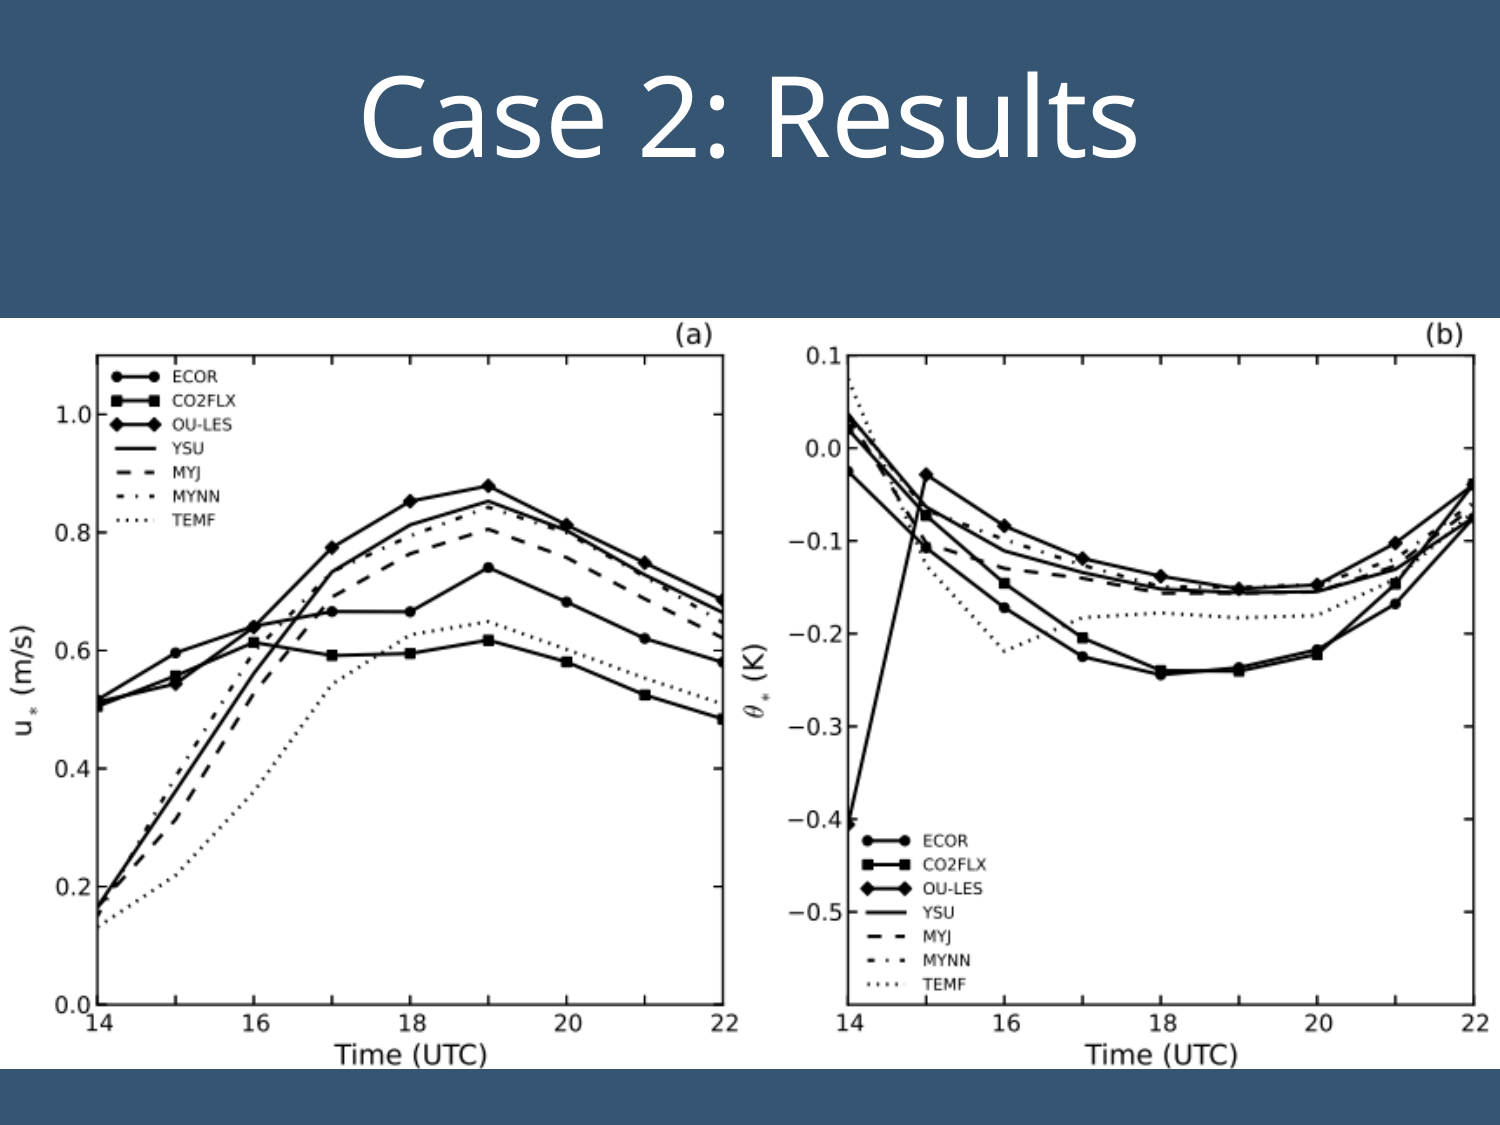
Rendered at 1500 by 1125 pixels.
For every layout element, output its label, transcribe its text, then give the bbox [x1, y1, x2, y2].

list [0, 262, 1500, 1125]
title Case 2: Results [0, 0, 1500, 225]
